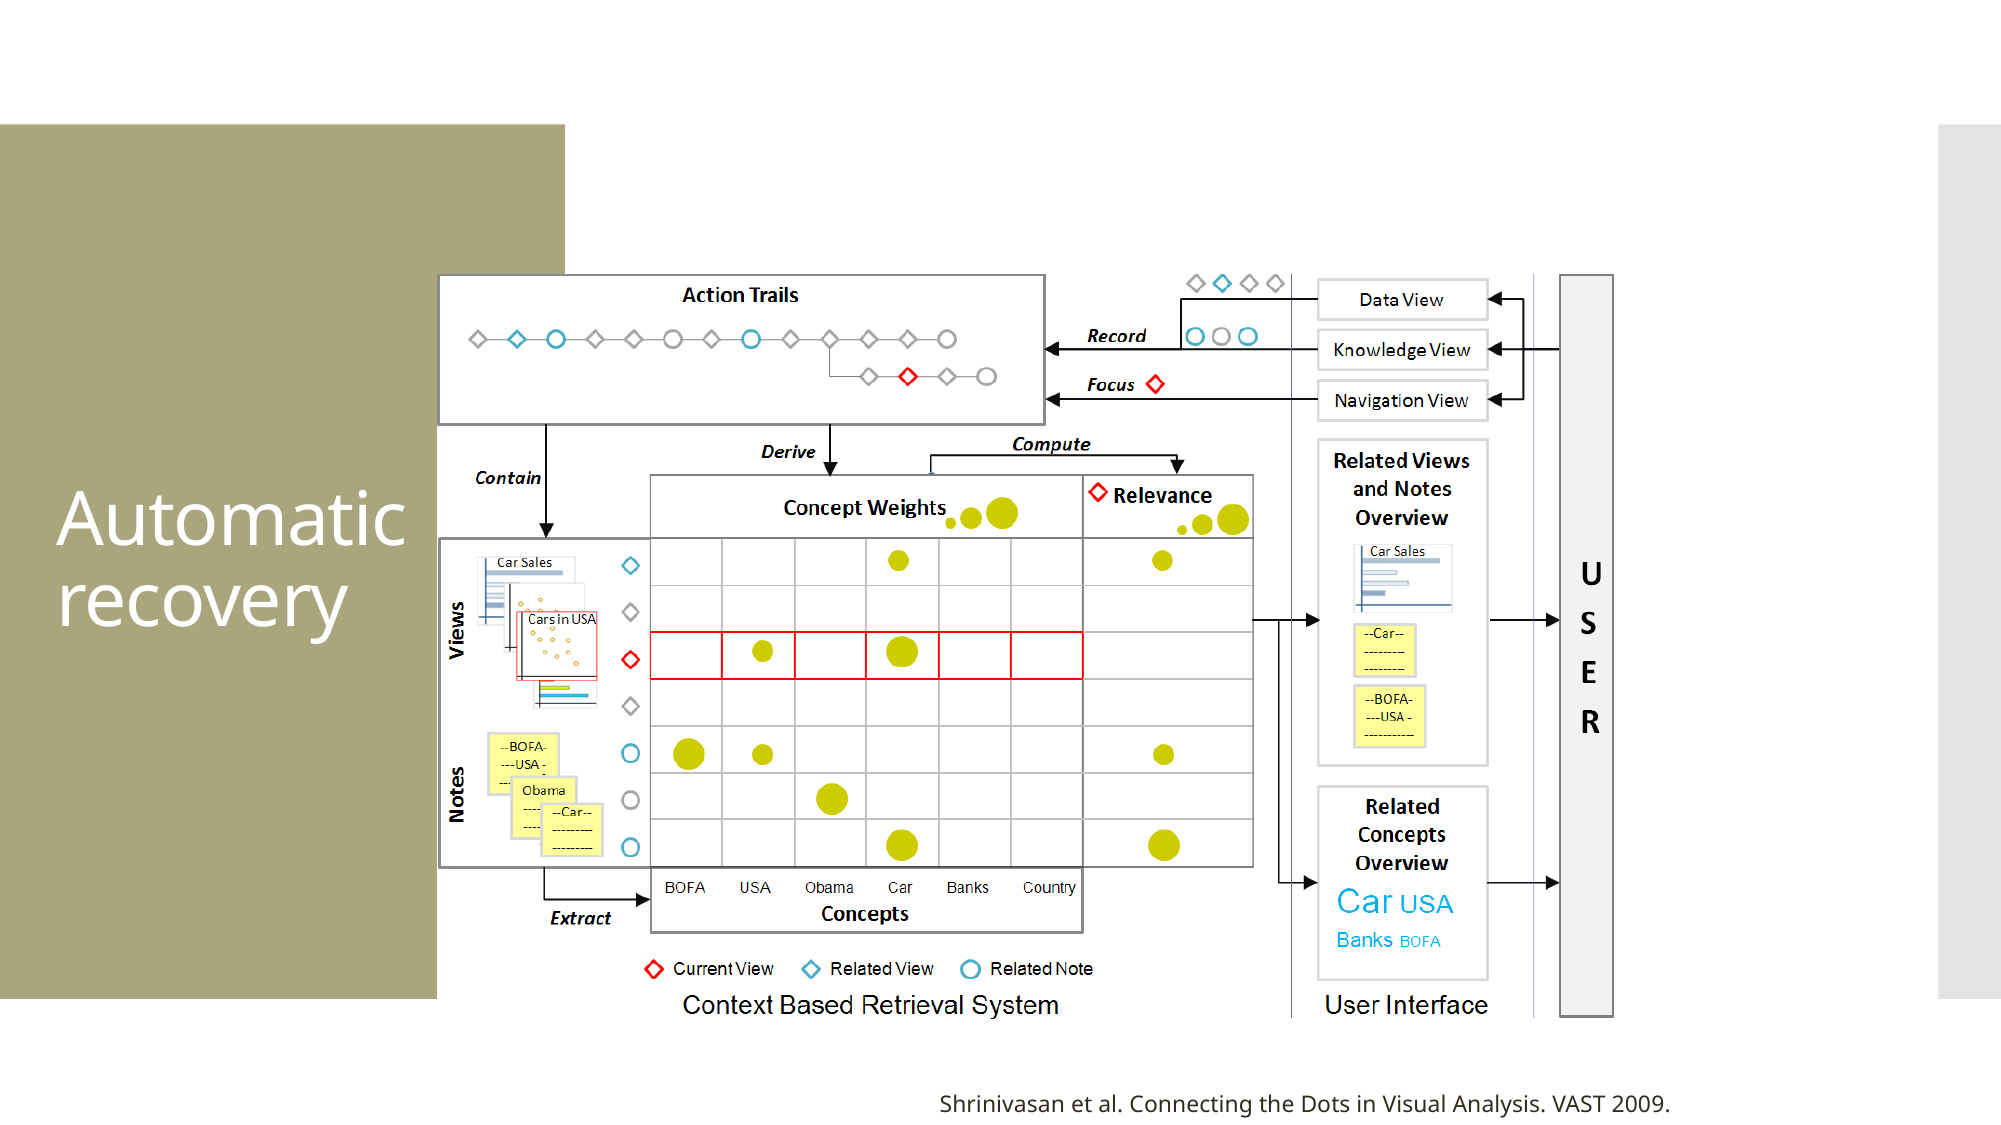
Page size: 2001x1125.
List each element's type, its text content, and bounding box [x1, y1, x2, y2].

title Automatic recovery [41, 184, 525, 940]
picture [437, 274, 1615, 1020]
text_box Shrinivasan et al. Connecting the Dots in Visual Analysis. VAST 2009. [924, 1082, 1750, 1125]
